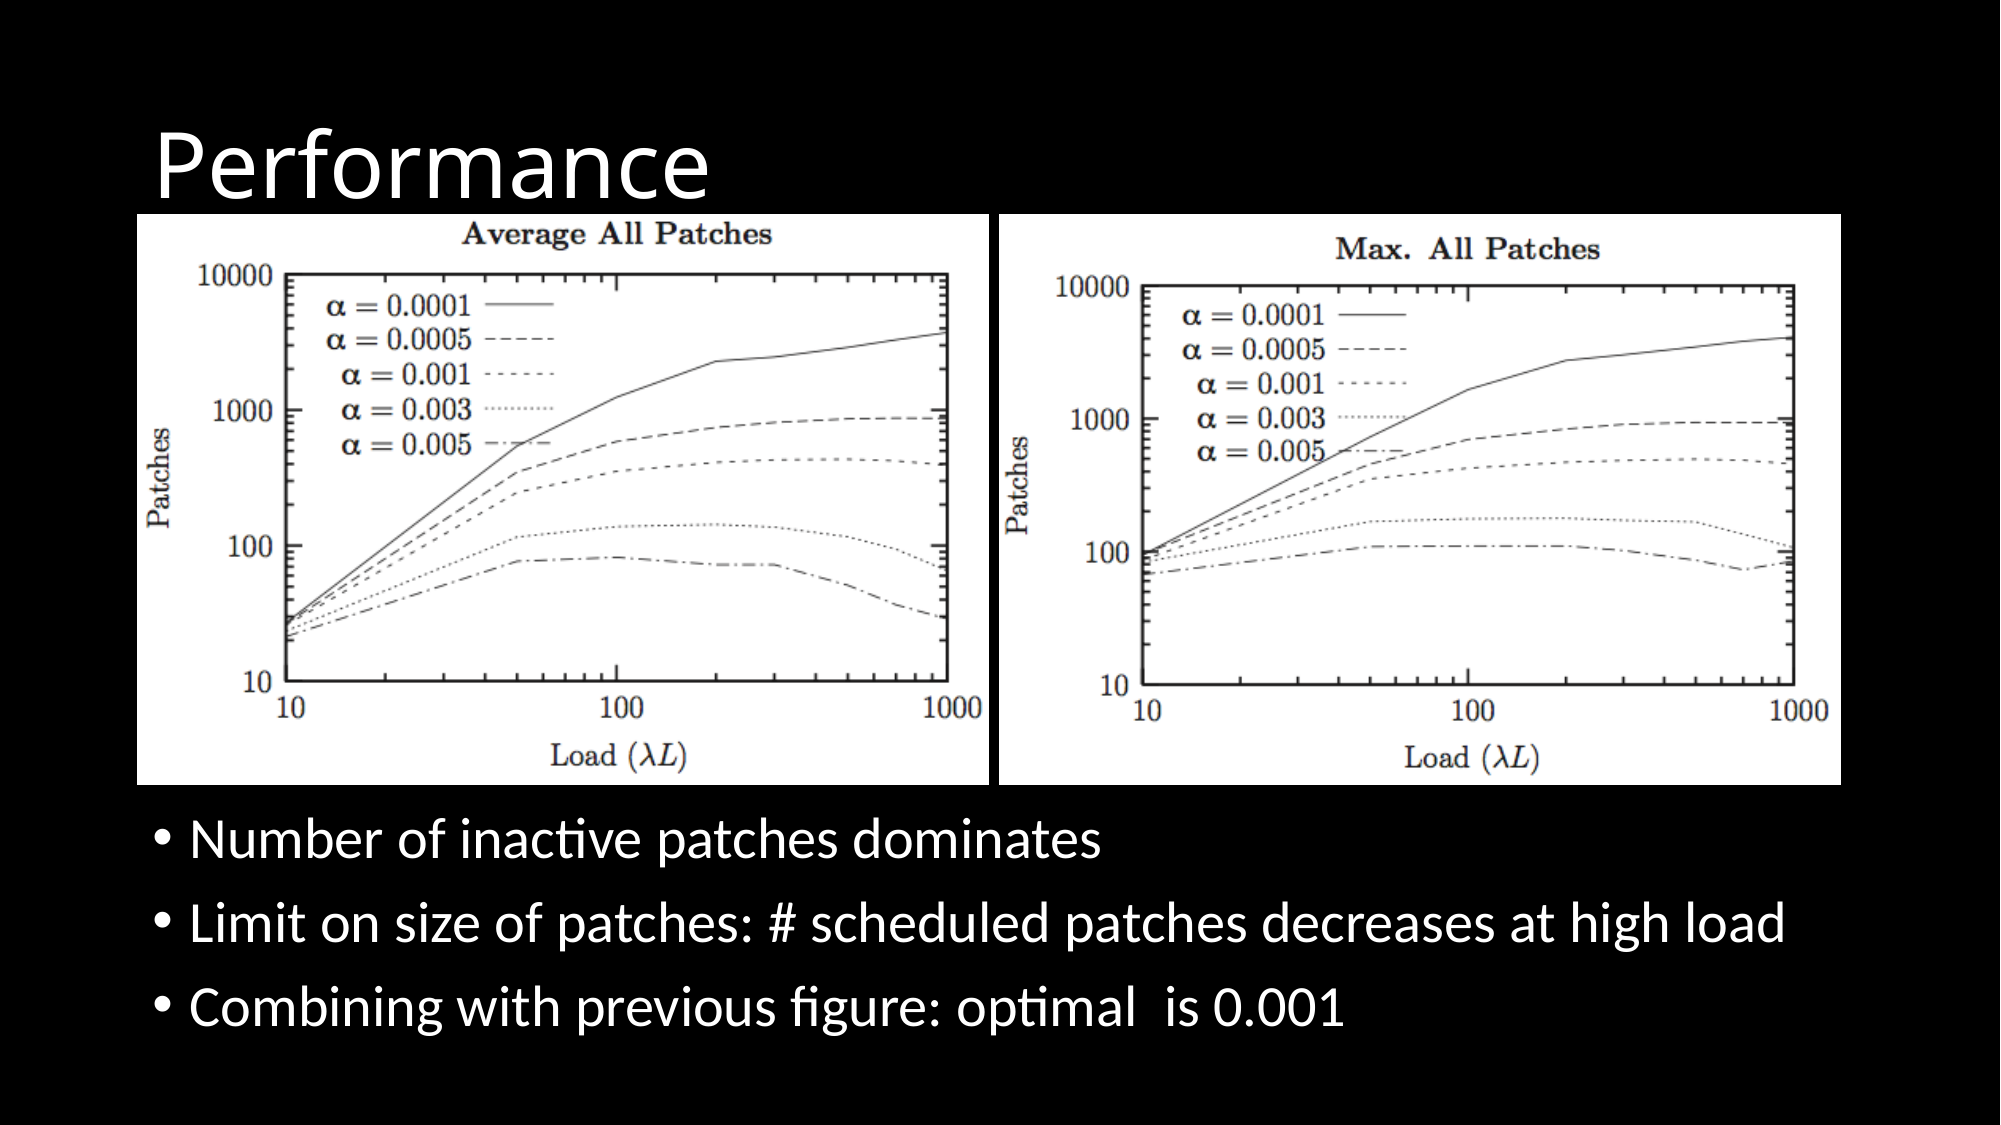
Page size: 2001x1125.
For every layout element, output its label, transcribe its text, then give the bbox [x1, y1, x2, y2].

picture [137, 214, 989, 785]
title Performance [137, 59, 1863, 278]
picture [999, 214, 1841, 785]
